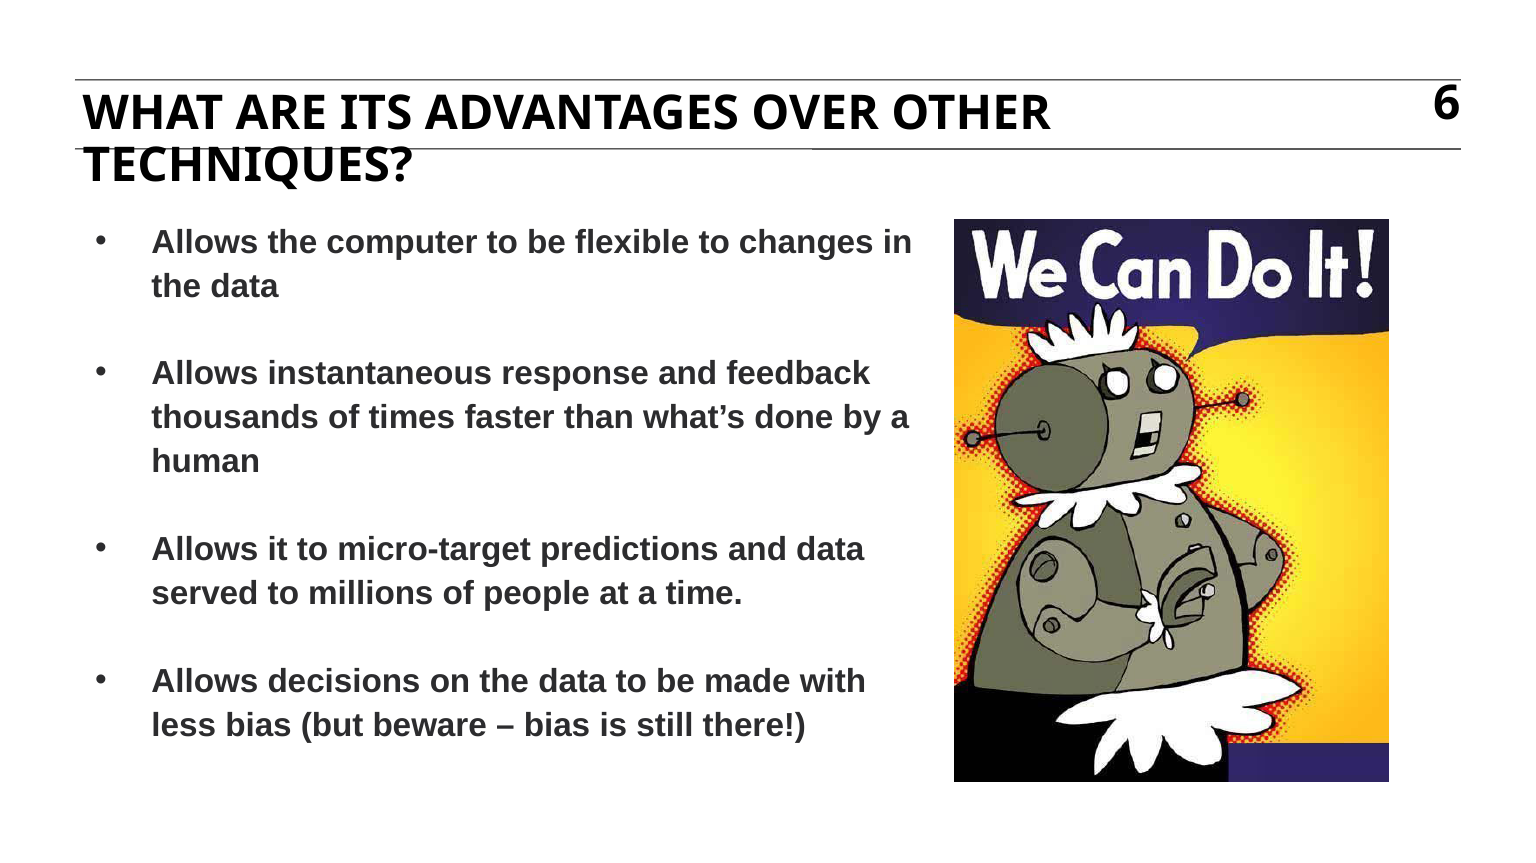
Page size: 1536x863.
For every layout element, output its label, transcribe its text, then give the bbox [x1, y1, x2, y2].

text_box Allows the computer to be flexible to changes in the data Allows instantaneous response and feedback thousands of times faster than what’s done by a human Allows it to micro-target predictions and data served to millions of people at a time. Allows decisions on the data to be made with less bias (but beware – bias is still there!) [80, 168, 931, 838]
text_box [65, 134, 806, 819]
picture [954, 219, 1390, 782]
list What are its advantages over other techniques? [67, 81, 1118, 132]
slide_number 6 [1419, 86, 1461, 138]
